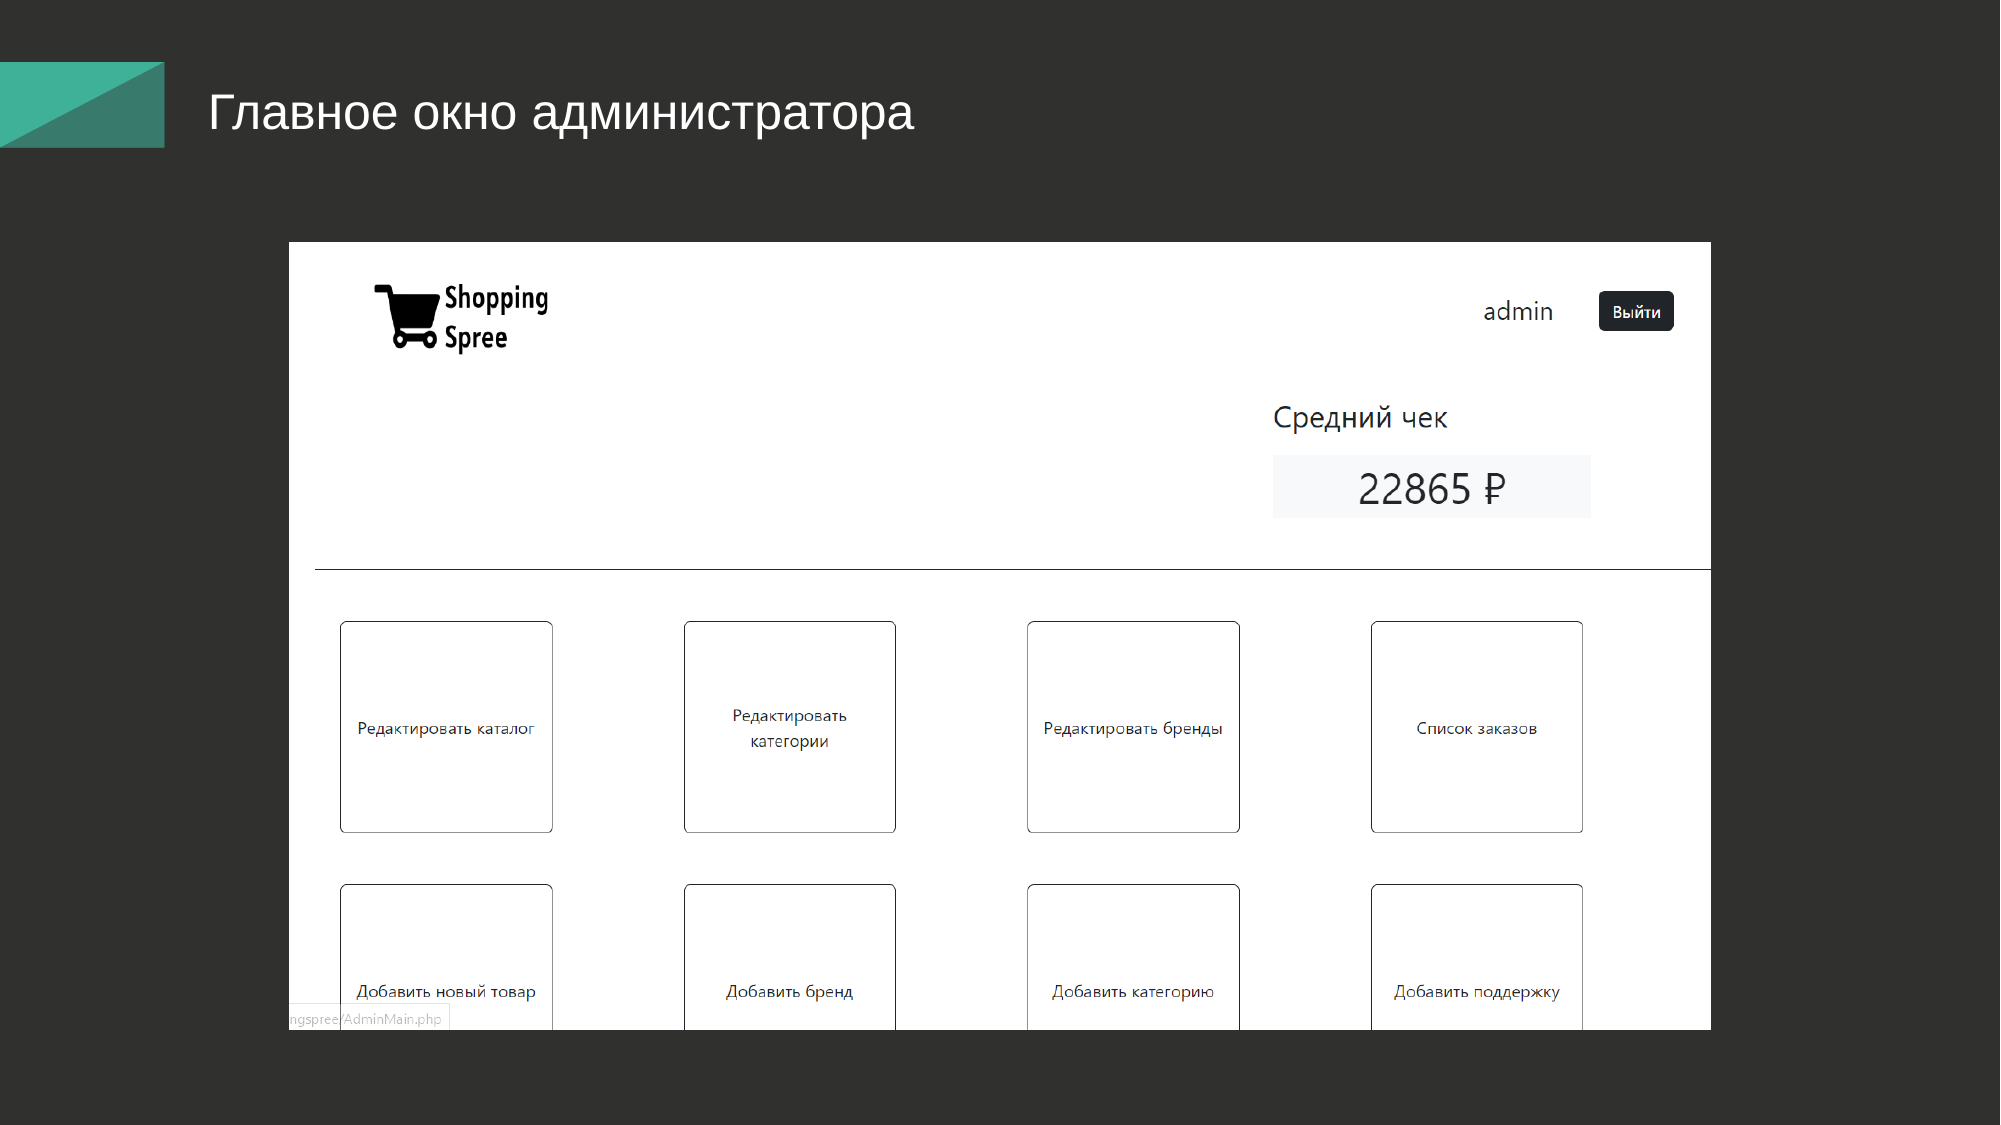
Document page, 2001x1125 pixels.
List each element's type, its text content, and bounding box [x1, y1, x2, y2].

text_box Главное окно администратора [193, 72, 930, 147]
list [289, 242, 1711, 1030]
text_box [0, 61, 165, 148]
